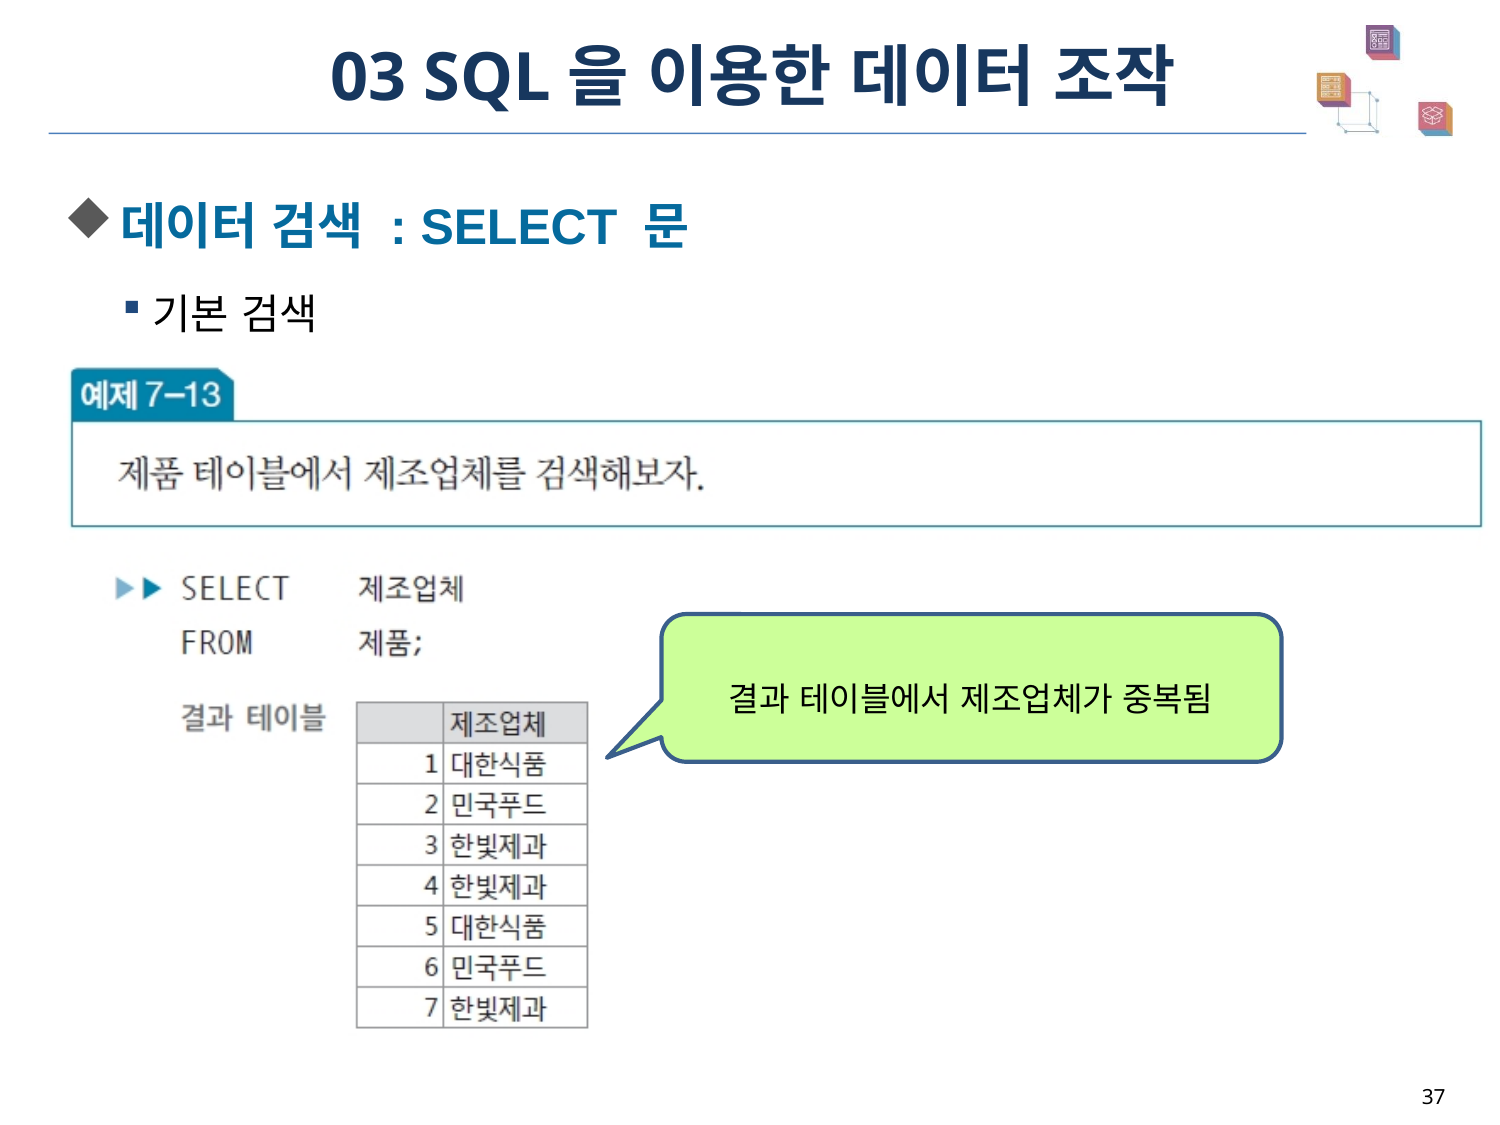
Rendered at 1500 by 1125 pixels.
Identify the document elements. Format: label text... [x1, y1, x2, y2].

list 데이터 검색 : SELECT 문 기본 검색 [48, 187, 1452, 1097]
picture [63, 362, 1489, 1040]
title 03 SQL을 이용한 데이터 조작 [48, 25, 1459, 123]
picture [1316, 123, 1453, 138]
